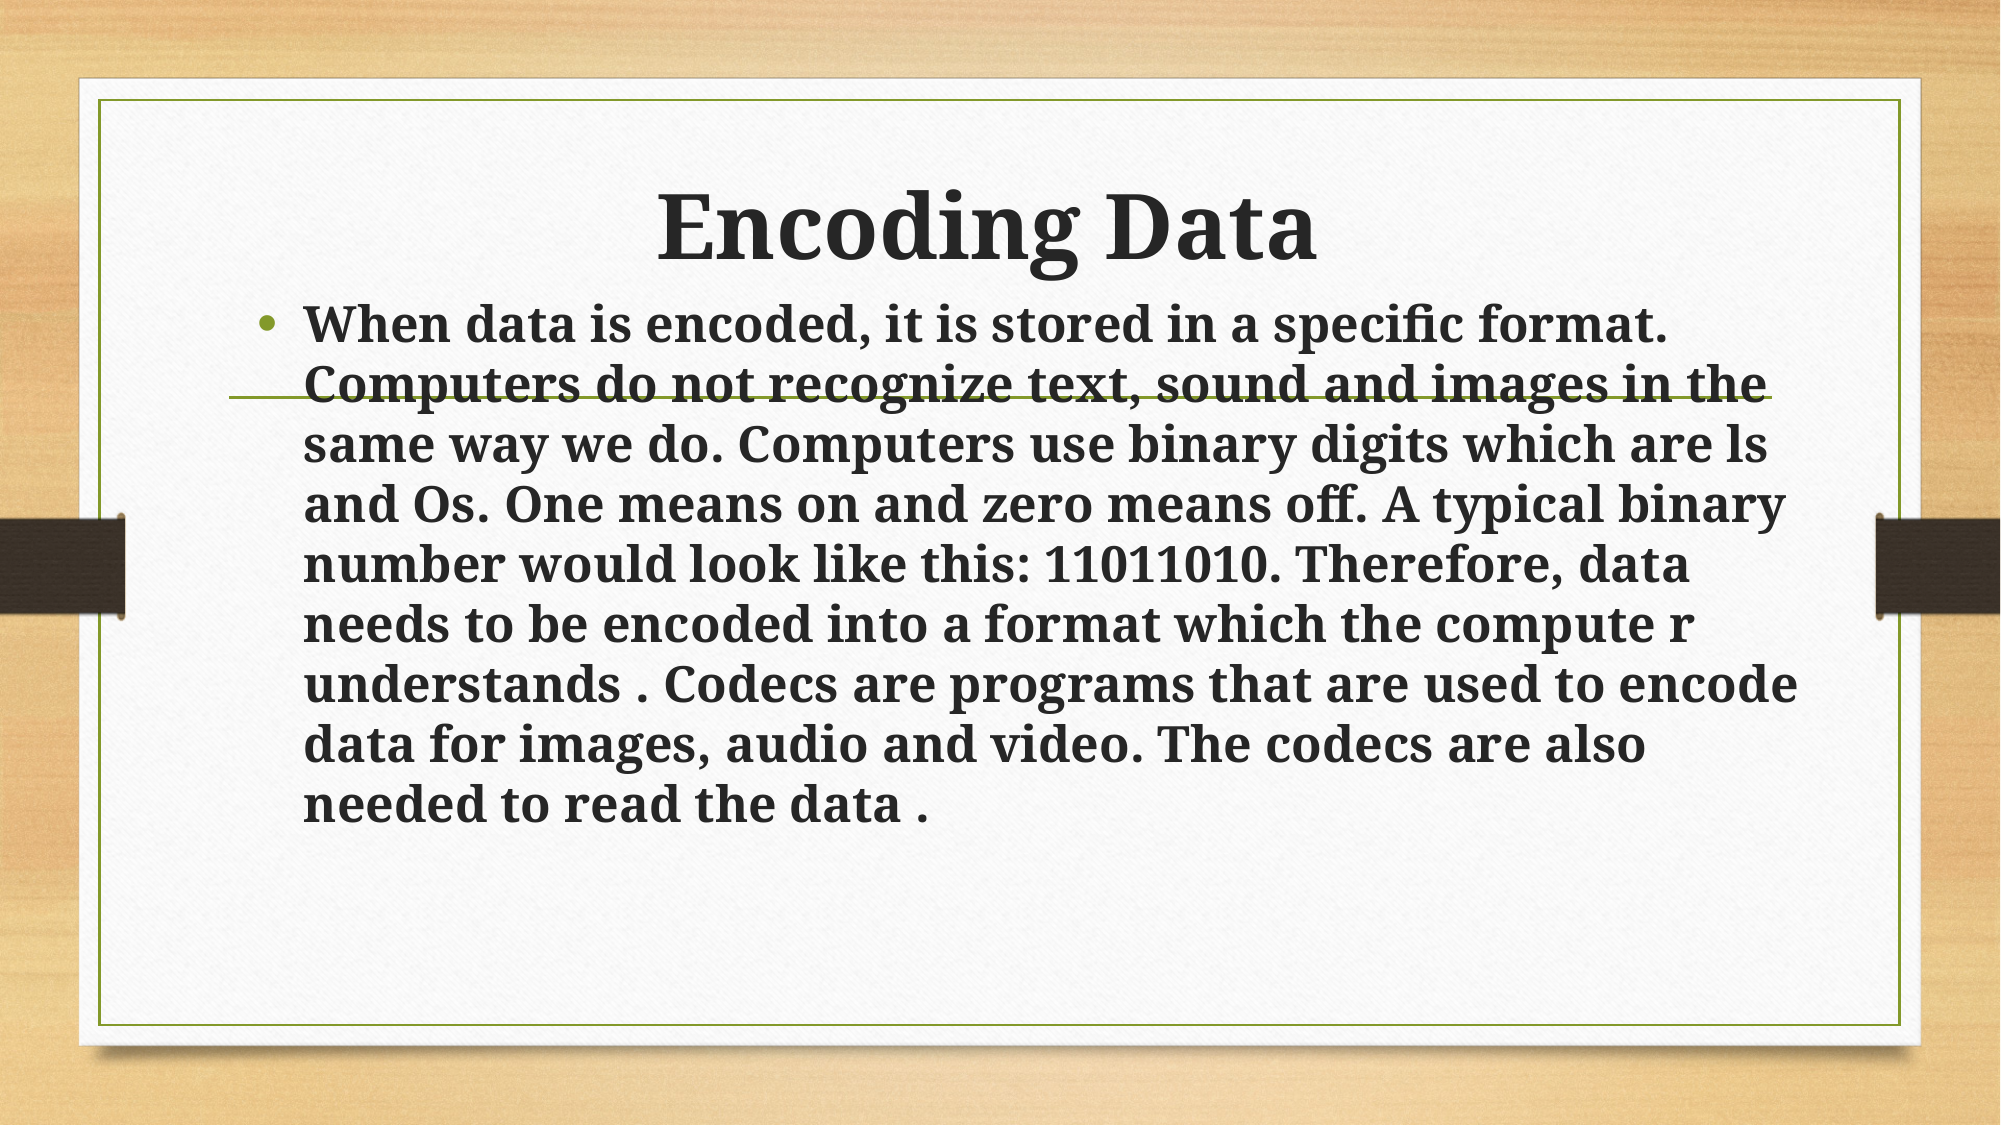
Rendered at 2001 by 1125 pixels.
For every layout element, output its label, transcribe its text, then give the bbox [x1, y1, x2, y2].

list When data is encoded, it is stored in a specific format. Computers do not recognize text, sound and images in the same way we do. Computers use binary digits which are ls and Os. One means on and zero means off. A typical binary number would look like this: 11011010. Therefore, data needs to be encoded into a format which the compute r understands . Codecs are programs that are used to encode data for images, audio and video. The codecs are also needed to read the data . [242, 285, 1817, 830]
title Encoding Data [212, 161, 1788, 286]
picture [0, 0, 2001, 1125]
